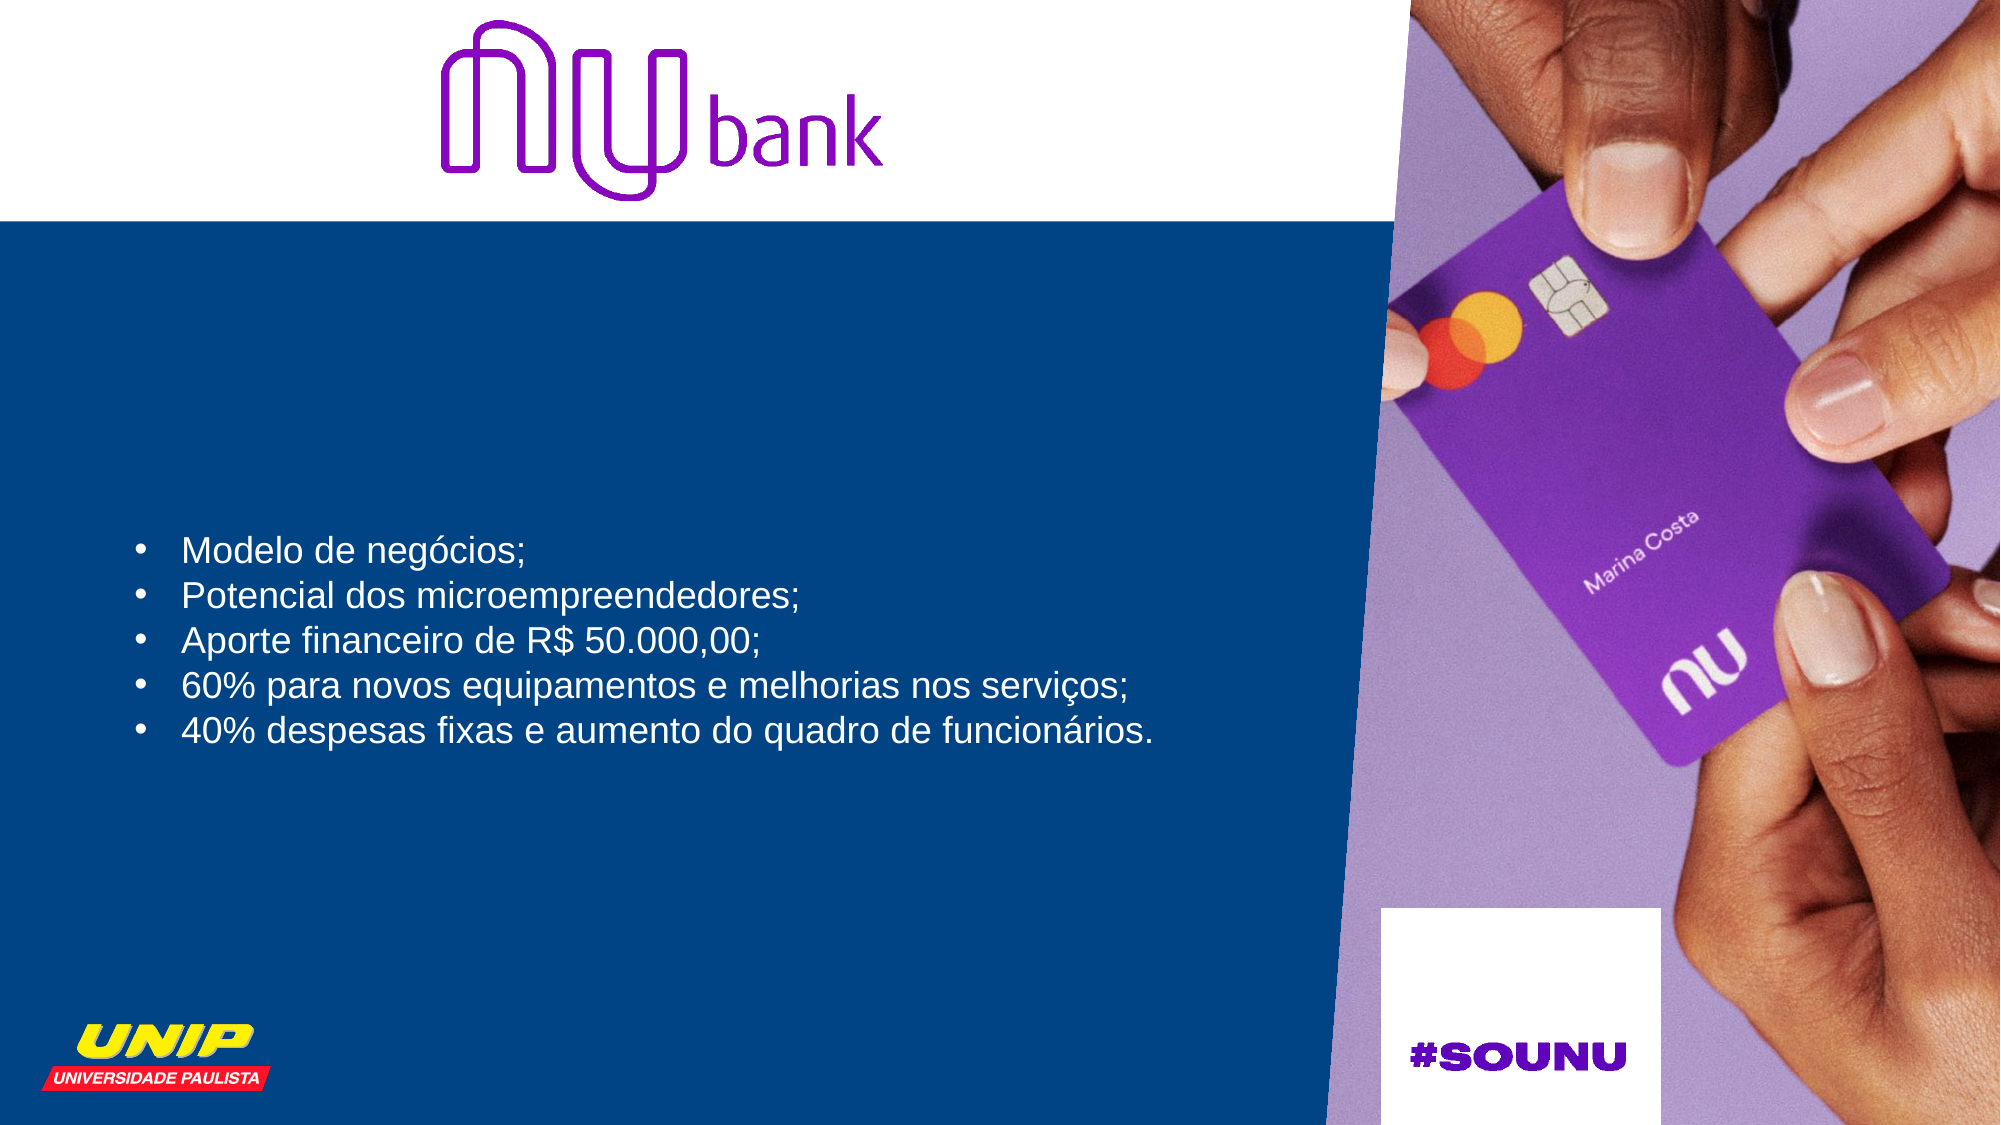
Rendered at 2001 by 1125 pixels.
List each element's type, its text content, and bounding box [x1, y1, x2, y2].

picture [1101, 0, 2000, 1125]
picture [441, 20, 883, 201]
picture [25, 1012, 287, 1105]
text_box [0, 0, 1411, 222]
text_box Modelo de negócios; Potencial dos microempreendedores; Aporte financeiro de R$ 50.000,00; 60% para novos equipamentos e melhorias nos serviços; 40% despesas fixas e aumento do quadro de funcionários. [119, 518, 1101, 894]
